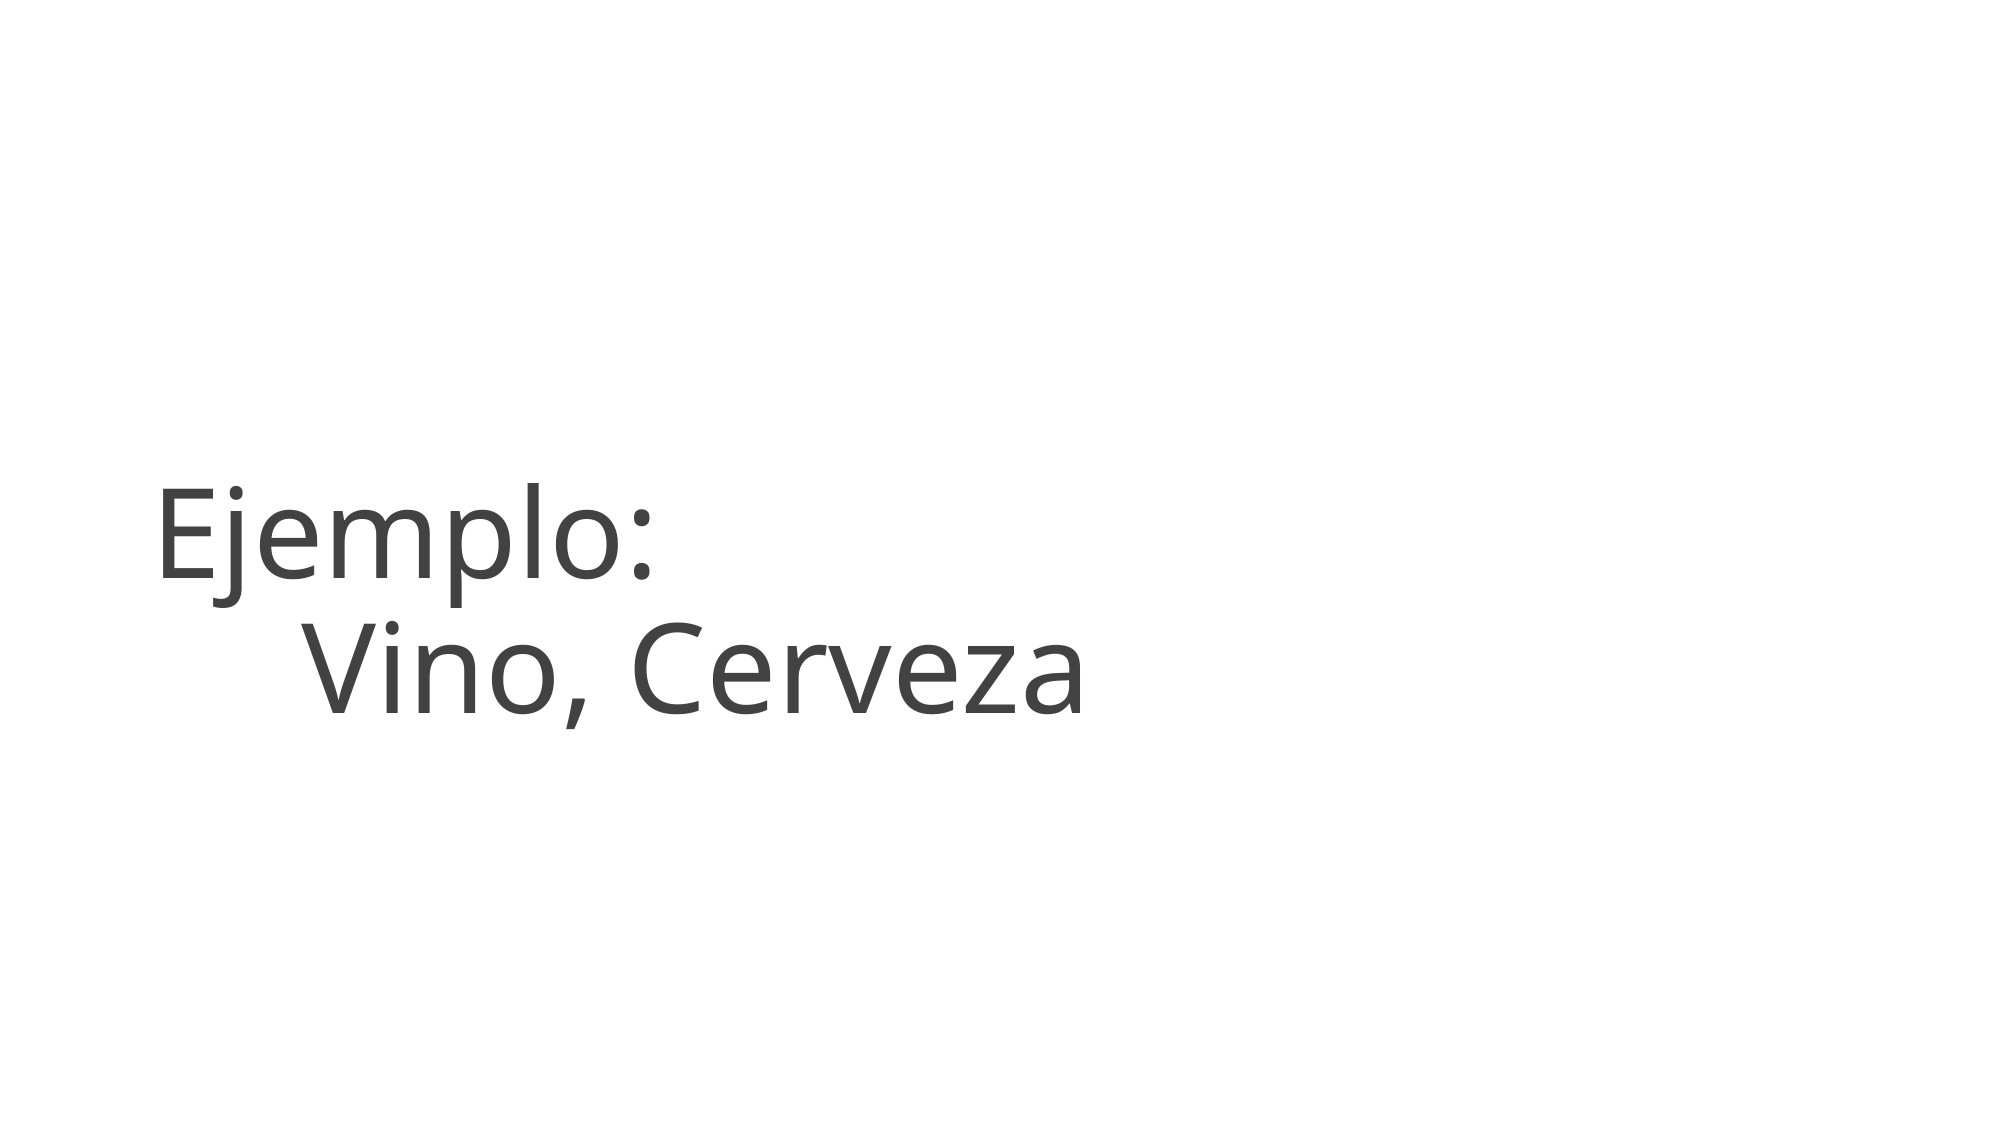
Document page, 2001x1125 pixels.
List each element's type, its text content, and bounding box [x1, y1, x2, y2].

title Ejemplo: Vino, Cerveza [136, 280, 1862, 749]
